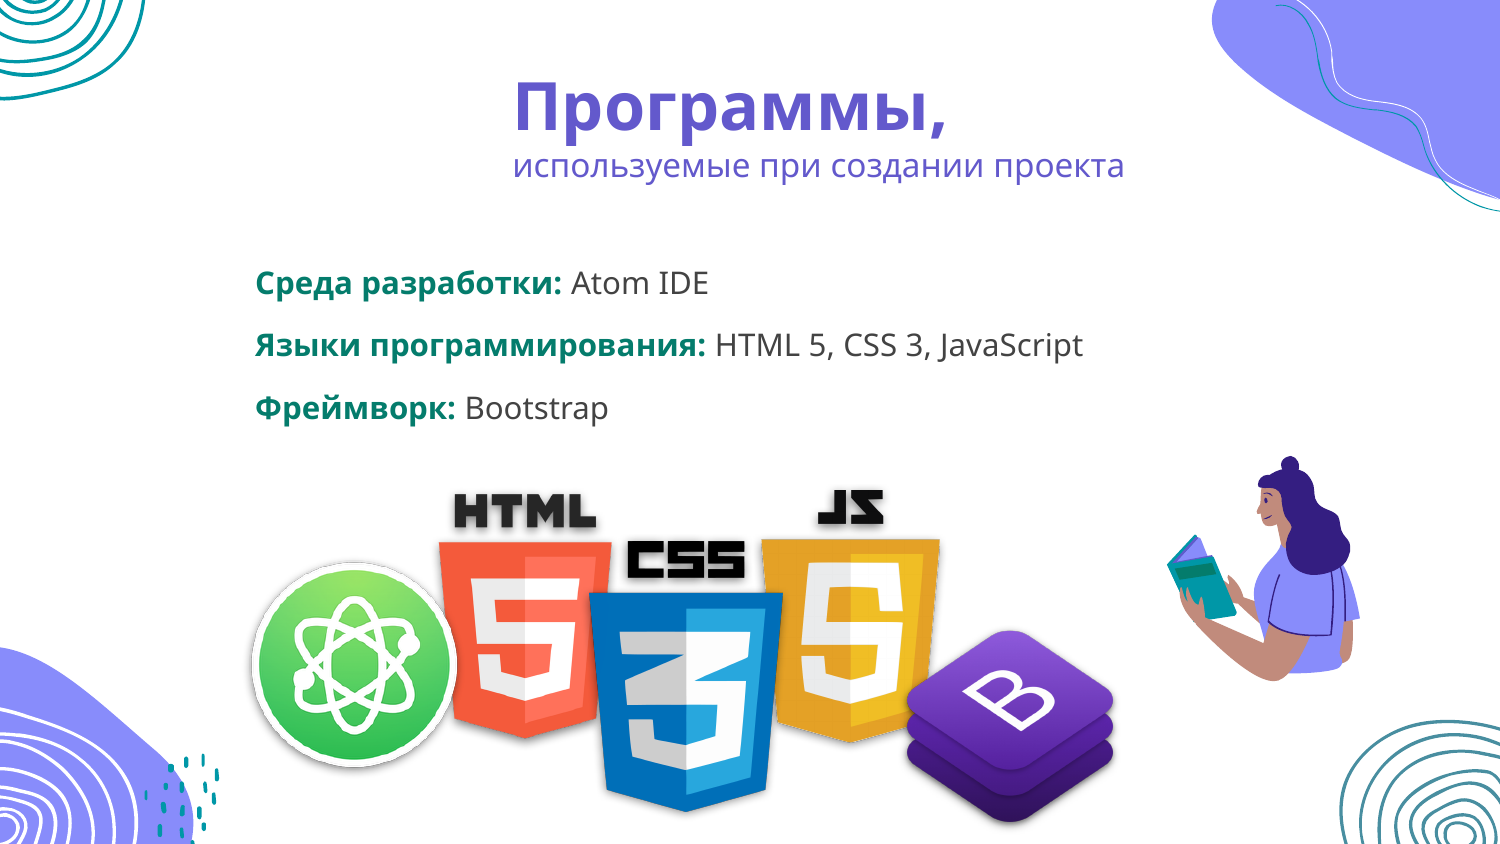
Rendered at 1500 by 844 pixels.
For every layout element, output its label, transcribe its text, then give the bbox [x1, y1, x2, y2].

subtitle Среда разработки: Atom IDE Языки программирования: HTML 5, CSS 3, JavaScript Фреймворк: Bootstrap [240, 248, 1260, 514]
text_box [1166, 455, 1361, 682]
picture [240, 483, 1131, 829]
title Программы, используемые при создании проекта [497, 49, 1323, 301]
